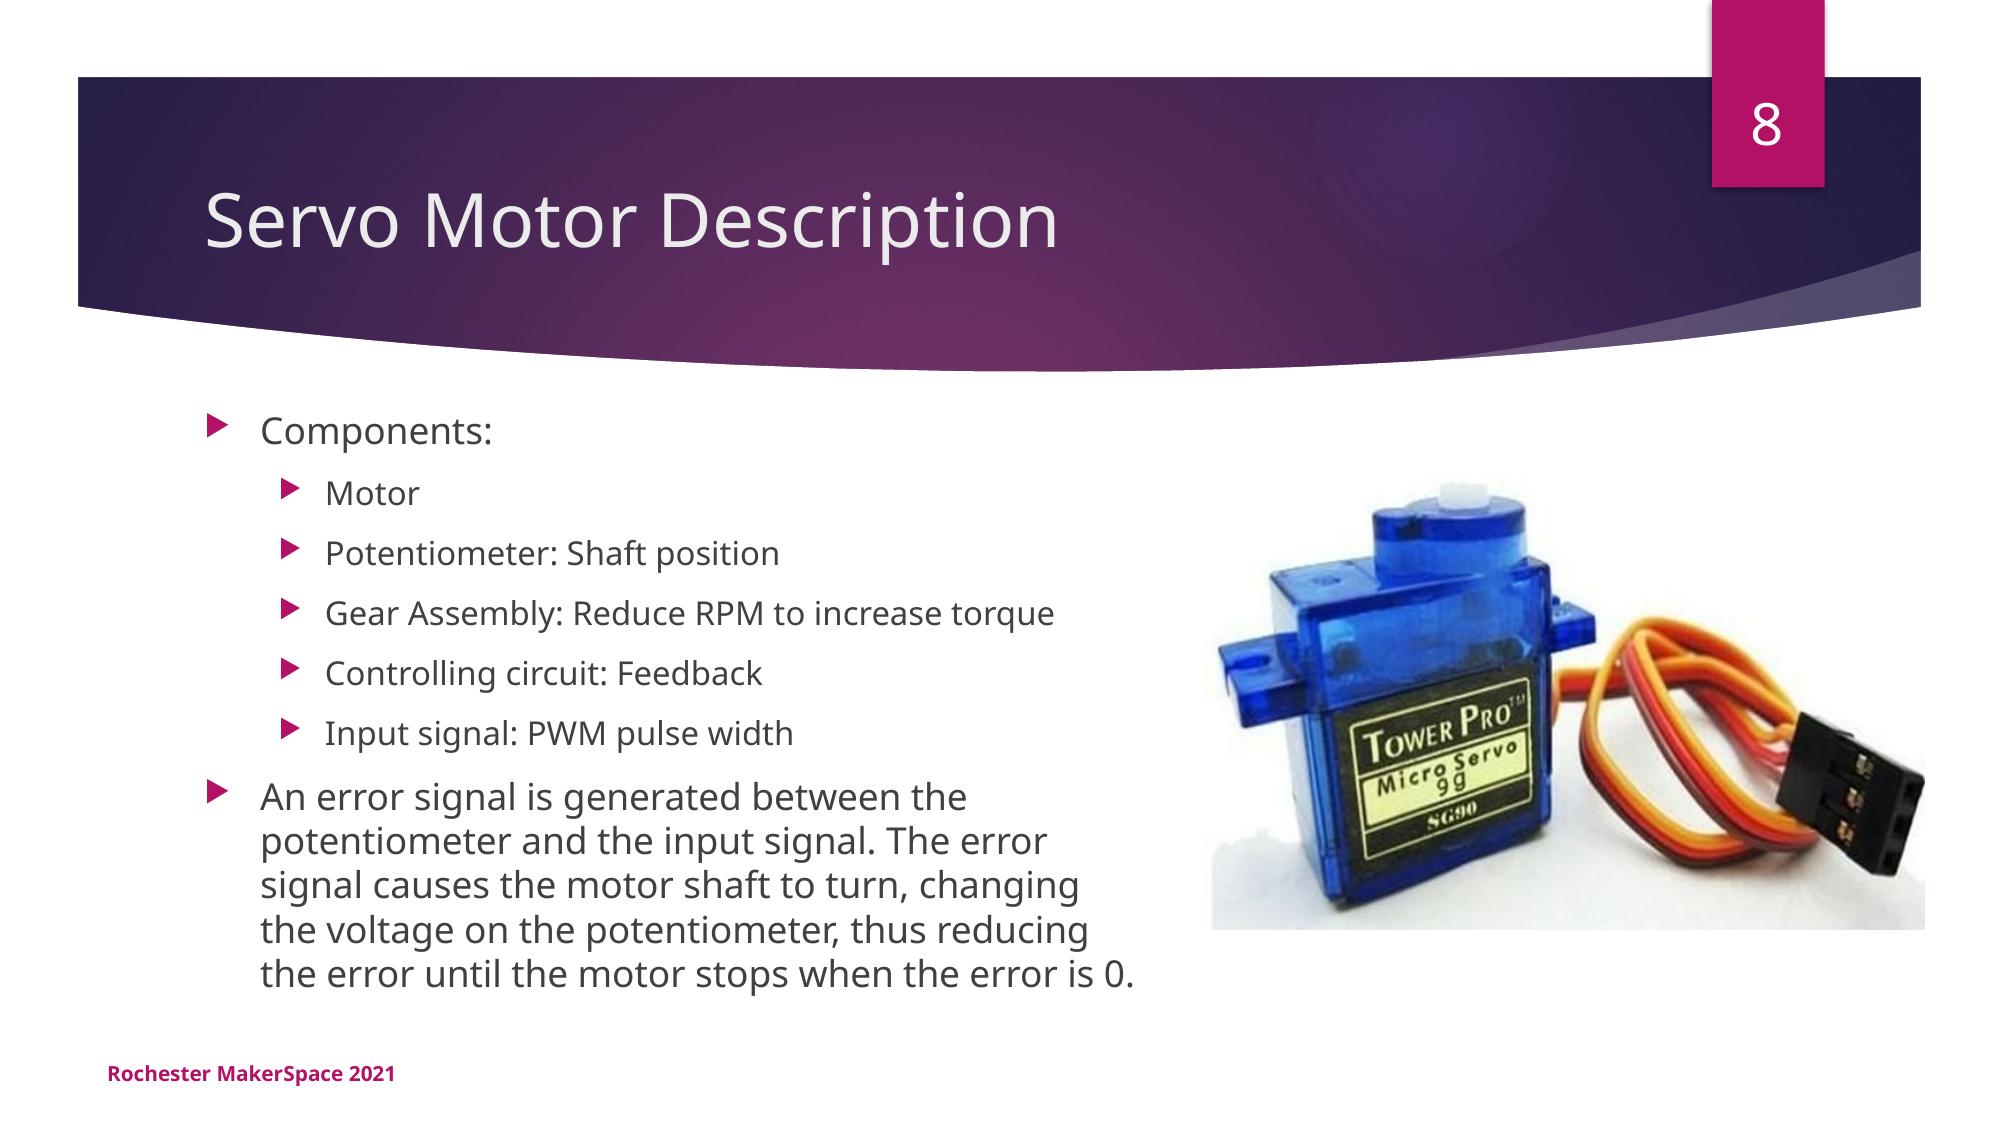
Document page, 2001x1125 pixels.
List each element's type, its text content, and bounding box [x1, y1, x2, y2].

title Servo Motor Description [189, 159, 1627, 276]
footer Rochester MakerSpace 2021 [92, 1048, 726, 1099]
slide_number 8 [1698, 48, 1836, 175]
picture [1205, 469, 1925, 930]
list Components: Motor Potentiometer: Shaft position Gear Assembly: Reduce RPM to increase torque Controlling circuit: Feedback Input signal: PWM pulse width An error signal is generated between the potentiometer and the input signal. The error signal causes the motor shaft to turn, changing the voltage on the potentiometer, thus reducing the error until the motor stops when the error is 0. [189, 399, 1158, 1049]
